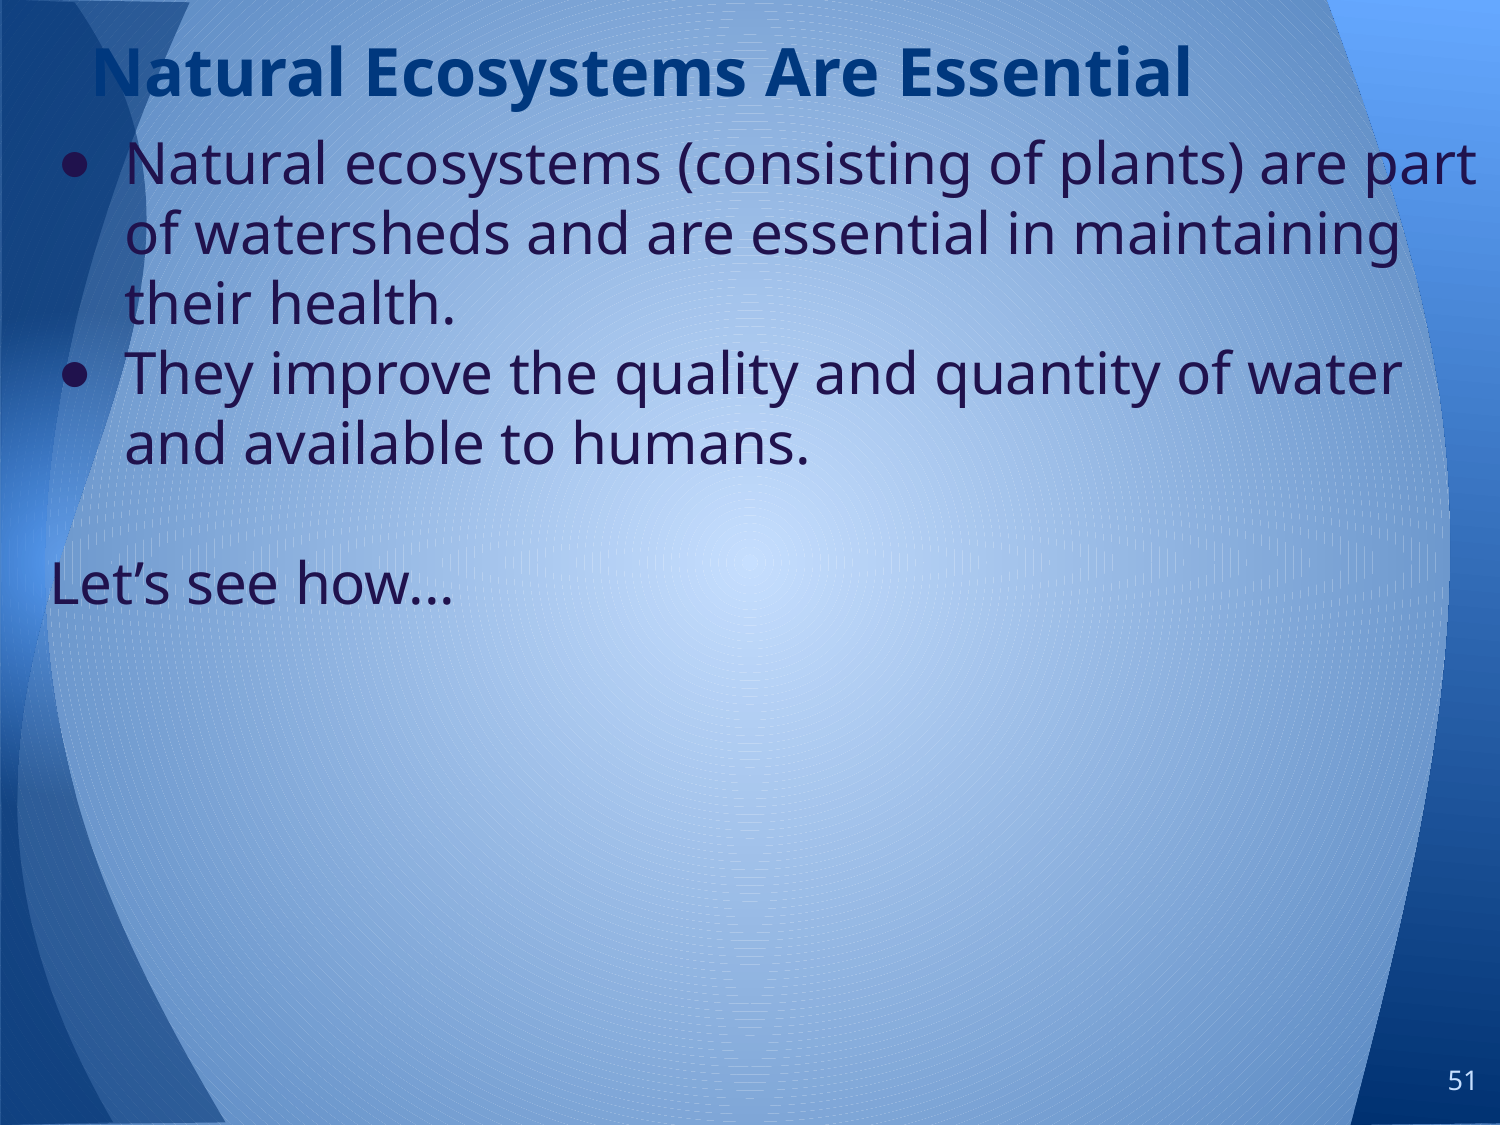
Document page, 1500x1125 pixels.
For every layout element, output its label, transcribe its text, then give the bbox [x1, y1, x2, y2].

title Natural Ecosystems Are Essential [75, 13, 1425, 125]
list Natural ecosystems (consisting of plants) are part of watersheds and are essential in maintaining their health. They improve the quality and quantity of water and available to humans. Let’s see how... [34, 111, 1494, 1067]
slide_number 51 [1403, 1038, 1494, 1125]
